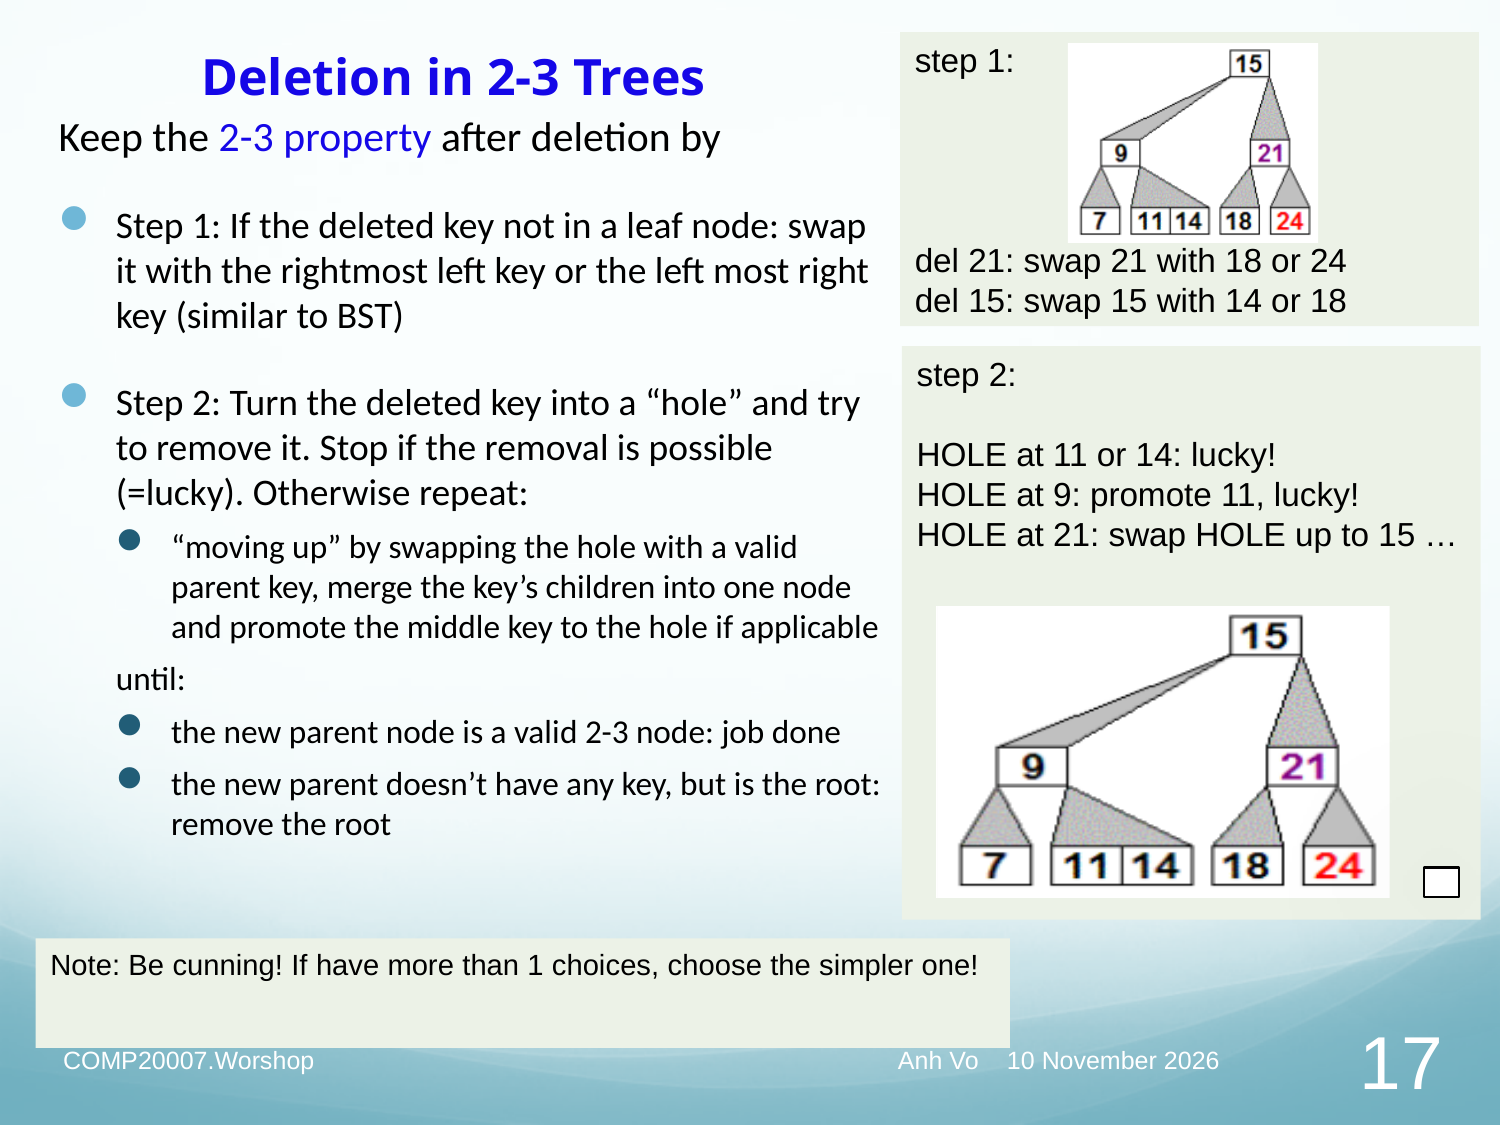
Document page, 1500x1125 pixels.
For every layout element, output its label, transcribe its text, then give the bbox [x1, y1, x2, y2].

picture [1067, 43, 1319, 243]
text_box [1423, 866, 1460, 898]
text_box Note: Be cunning! If have more than 1 choices, choose the simpler one! [35, 938, 1010, 1048]
text_box step 1: del 21: swap 21 with 18 or 24 del 15: swap 15 with 14 or 18 [900, 32, 1479, 327]
text_box step 2: HOLE at 11 or 14: lucky! HOLE at 9: promote 11, lucky! HOLE at 21: swap HOLE up to 15 … [901, 346, 1481, 920]
slide_number 17 [1295, 1029, 1459, 1090]
footer COMP20007.Worshop [48, 1048, 843, 1090]
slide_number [877, 1029, 1236, 1090]
title Deletion in 2-3 Trees [43, 17, 1459, 101]
picture [935, 606, 1391, 898]
list Keep the 2-3 property after deletion by Step 1: If the deleted key not in a leaf node: swap it with the rightmost left key or the left most right key (similar to BST) Step 2: Turn the deleted key into a “hole” and try to remove it. Stop if the removal is possible (=lucky). Otherwise repeat: “moving up” by swapping the hole with a valid parent key, merge the key’s children into one node and promote the middle key to the hole if applicable until: the new parent node is a valid 2-3 node: job done the new parent doesn’t have any key, but is the root: remove the root [43, 101, 904, 898]
